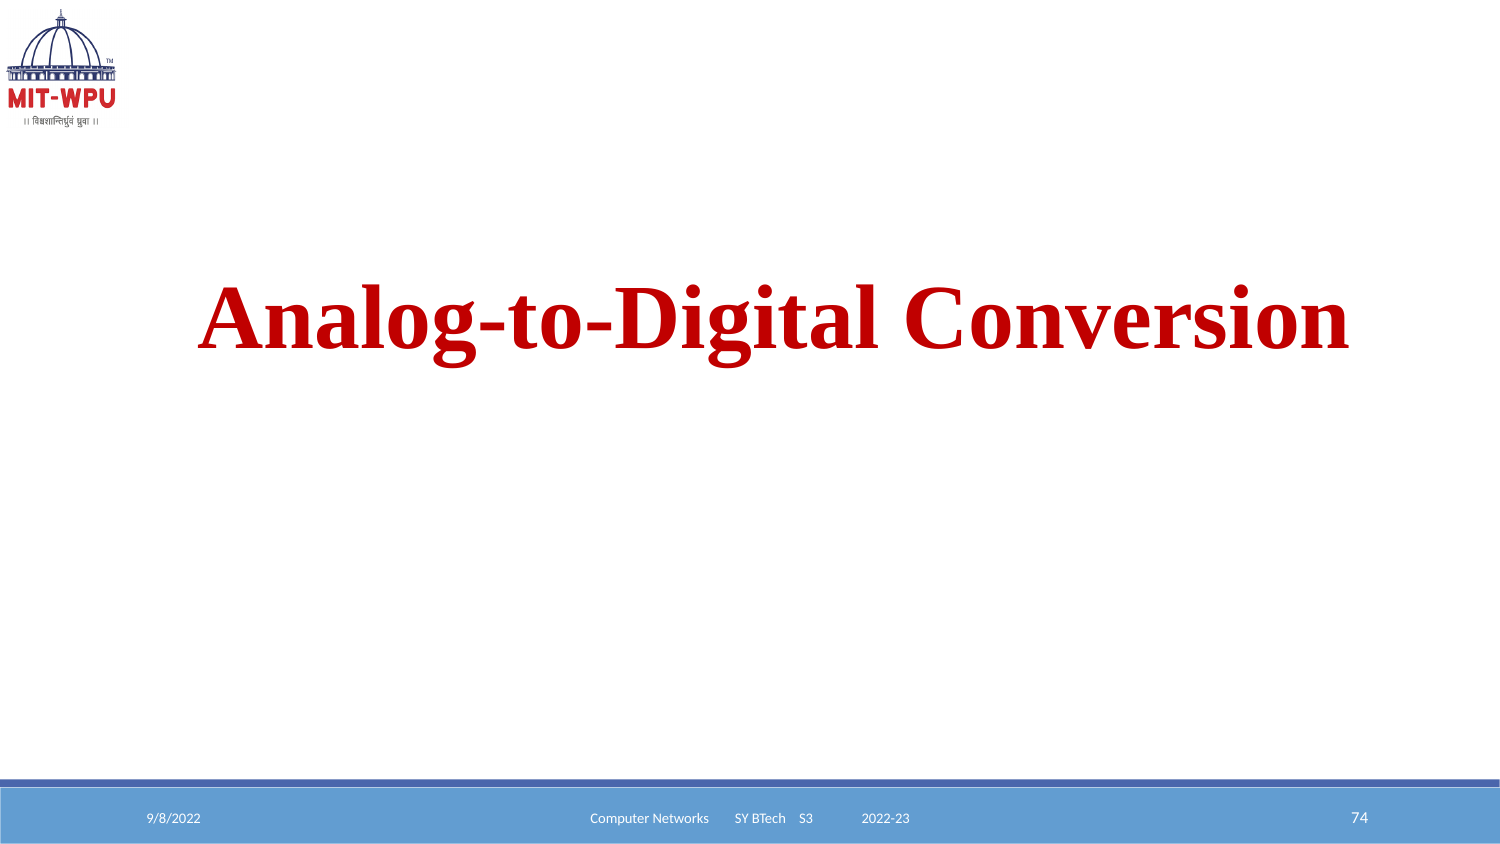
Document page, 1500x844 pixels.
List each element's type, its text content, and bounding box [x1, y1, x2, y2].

slide_number ‹#› [1218, 794, 1380, 840]
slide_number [135, 794, 440, 840]
picture [6, 9, 129, 129]
footer Computer Networks SY BTech S3 2022-23 [453, 794, 1047, 840]
title Analog-to-Digital Conversion [185, 279, 1424, 373]
